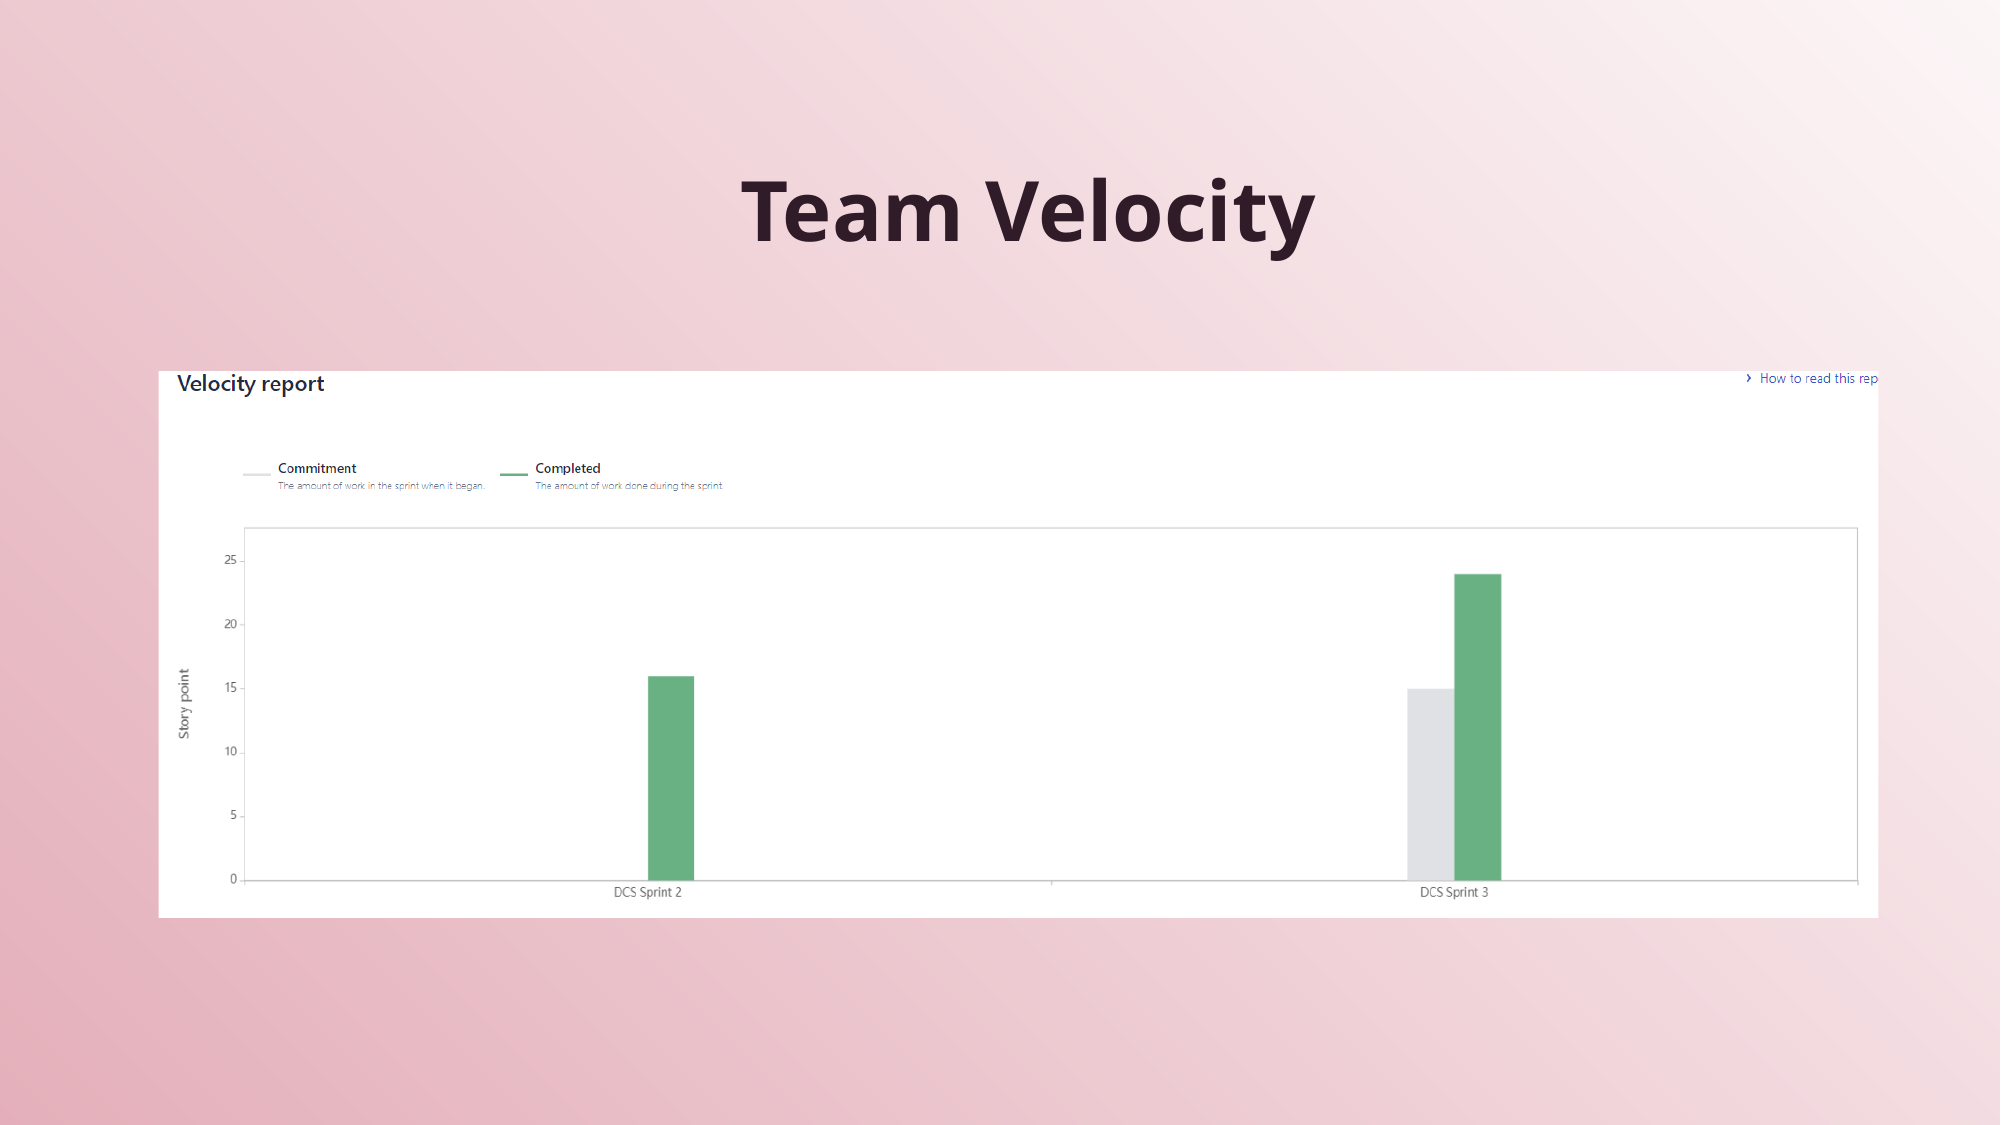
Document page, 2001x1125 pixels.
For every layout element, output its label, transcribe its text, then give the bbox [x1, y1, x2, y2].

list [158, 371, 1879, 917]
title Team Velocity [158, 120, 1899, 296]
